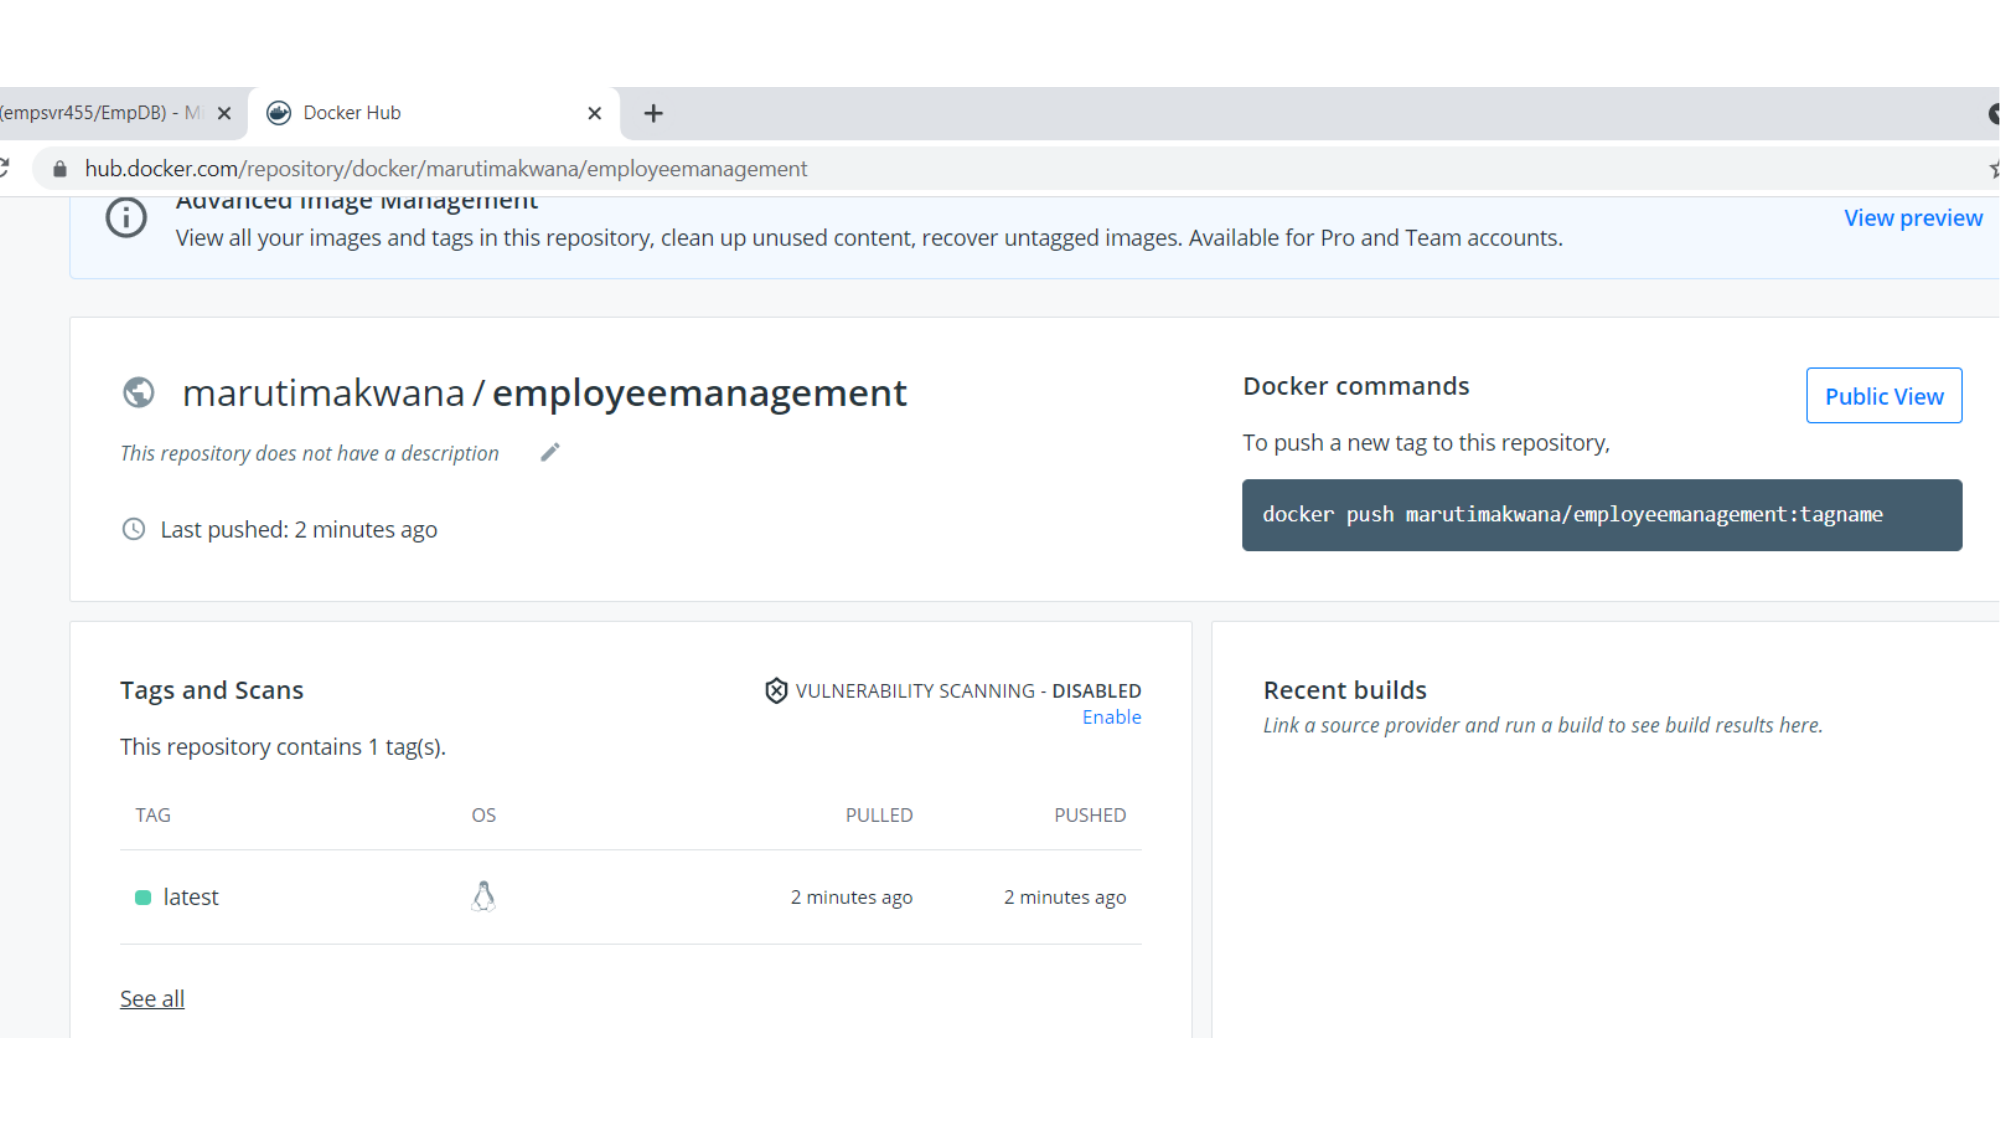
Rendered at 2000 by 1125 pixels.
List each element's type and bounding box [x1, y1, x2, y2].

picture [0, 87, 2000, 1038]
